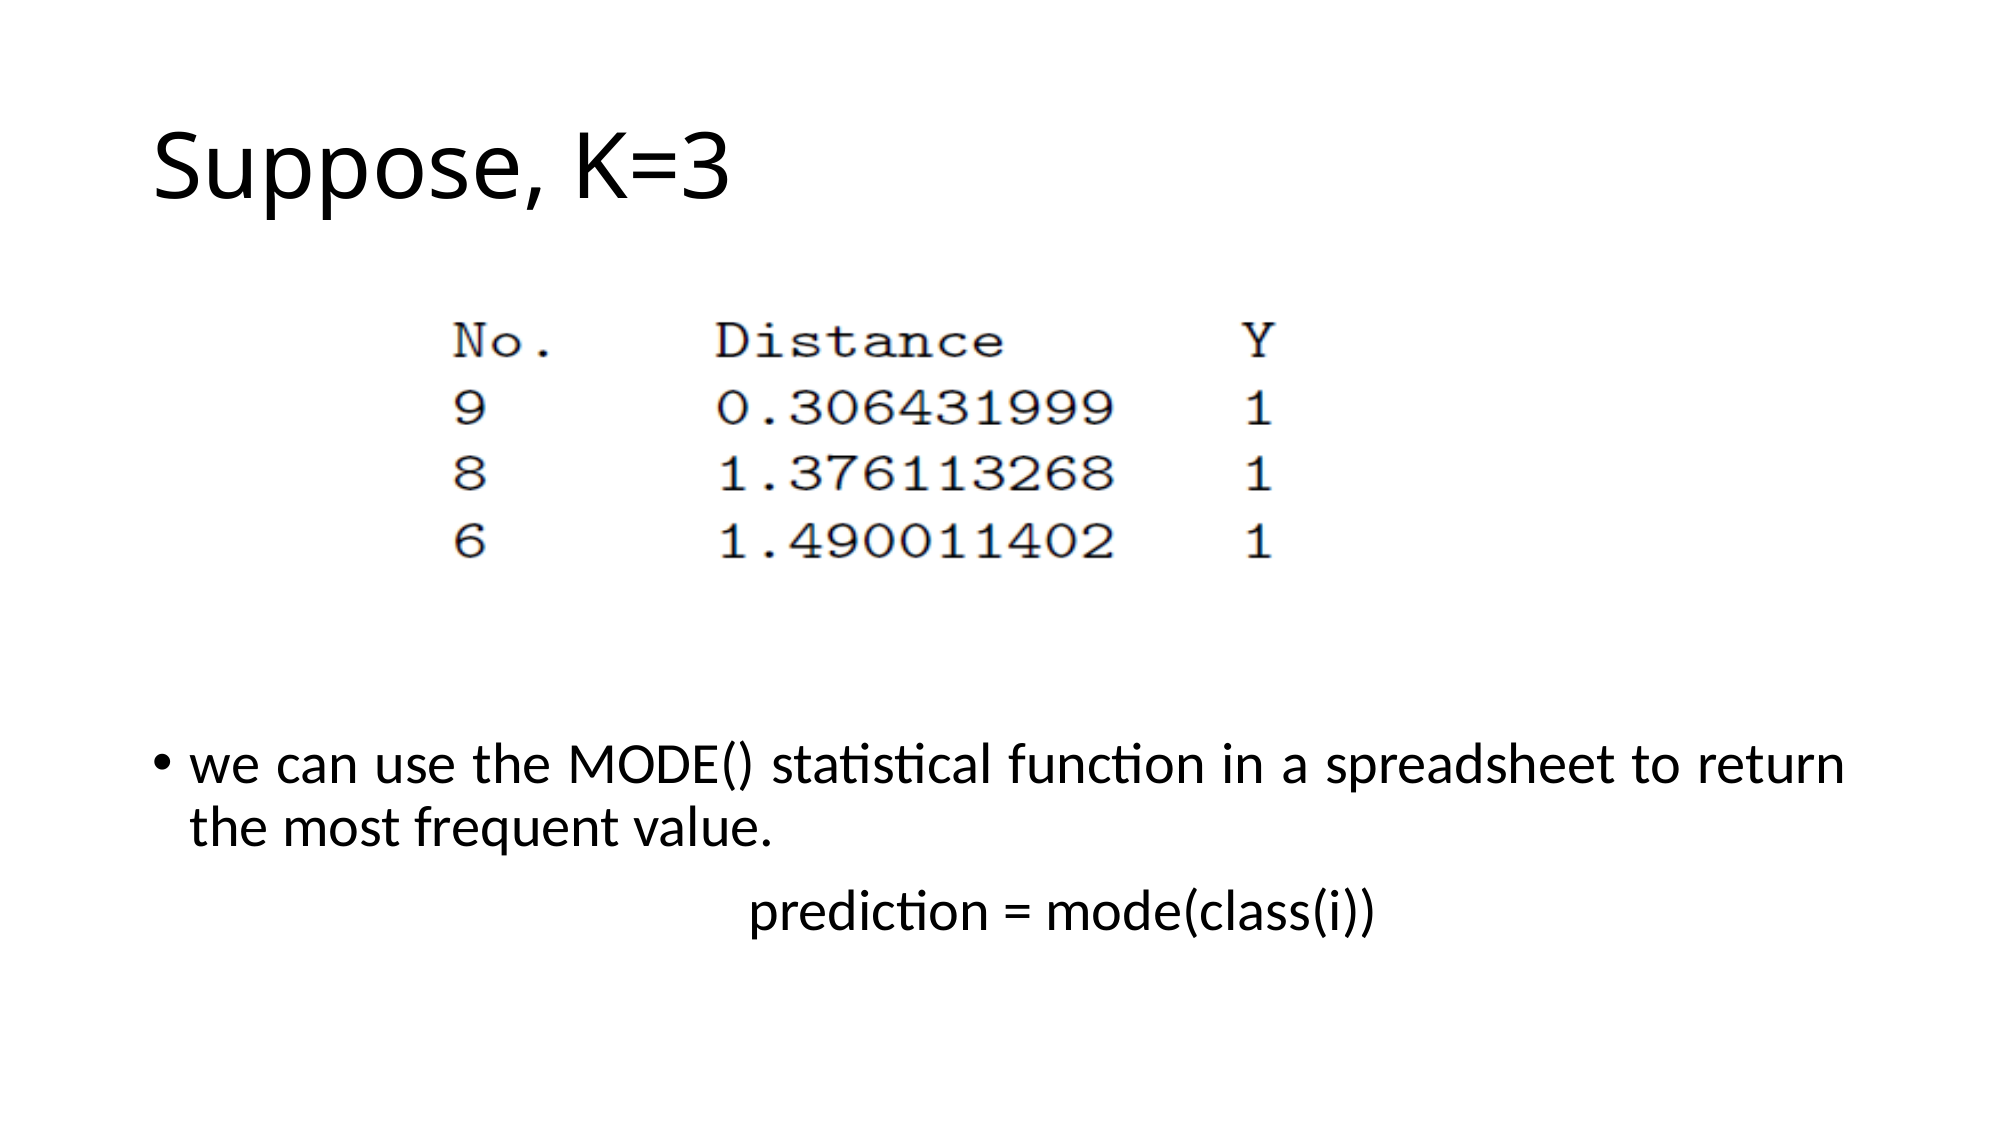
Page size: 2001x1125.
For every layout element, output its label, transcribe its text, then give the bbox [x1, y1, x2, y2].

picture [447, 299, 1311, 582]
list we can use the MODE() statistical function in a spreadsheet to return the most frequent value. prediction = mode(class(i)) [137, 299, 1863, 1014]
title Suppose, K=3 [137, 59, 1863, 278]
